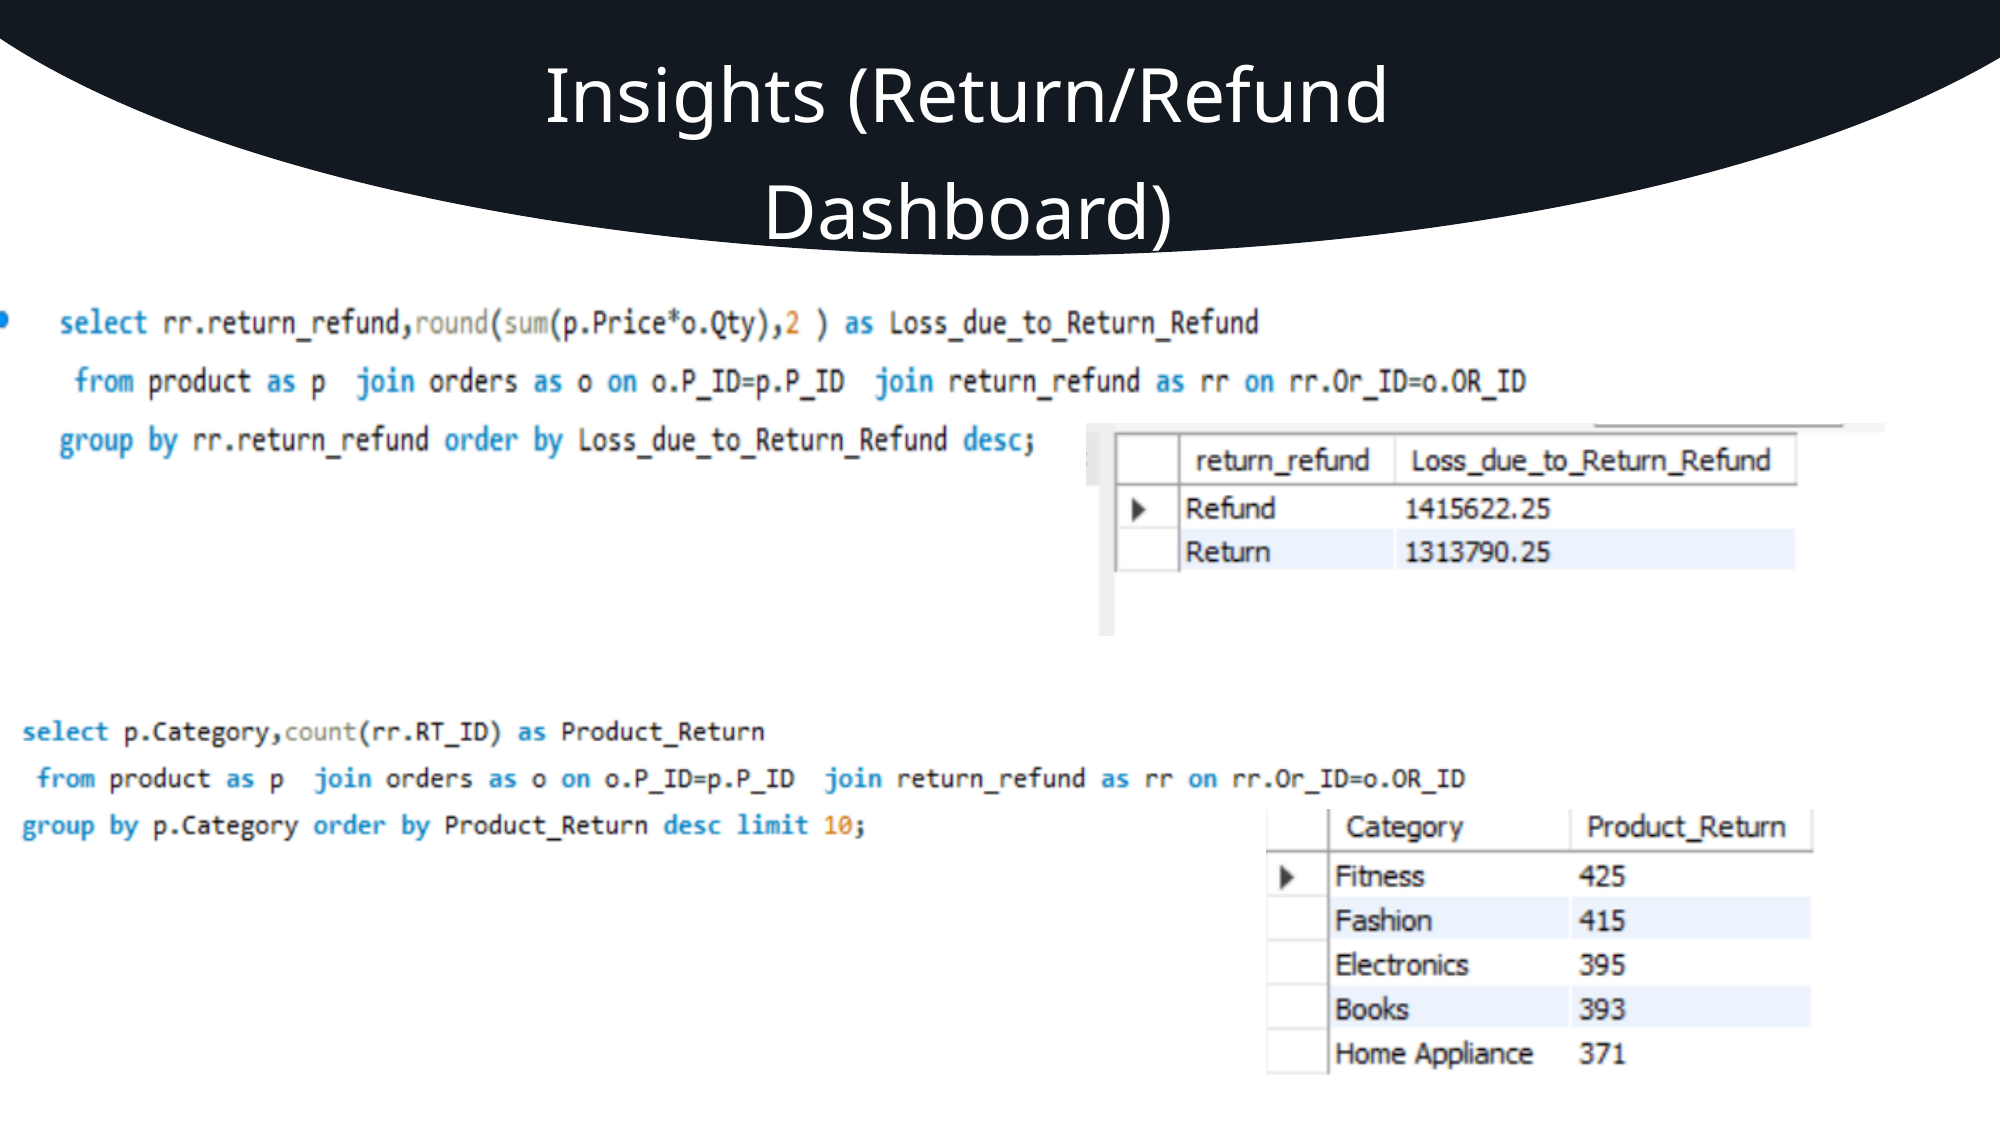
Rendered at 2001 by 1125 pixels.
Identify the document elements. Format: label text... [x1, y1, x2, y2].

picture [1, 707, 1845, 1101]
text_box Insights (Return/Refund Dashboard) [411, 13, 1525, 263]
picture [0, 300, 1885, 636]
text_box [0, 0, 2000, 215]
